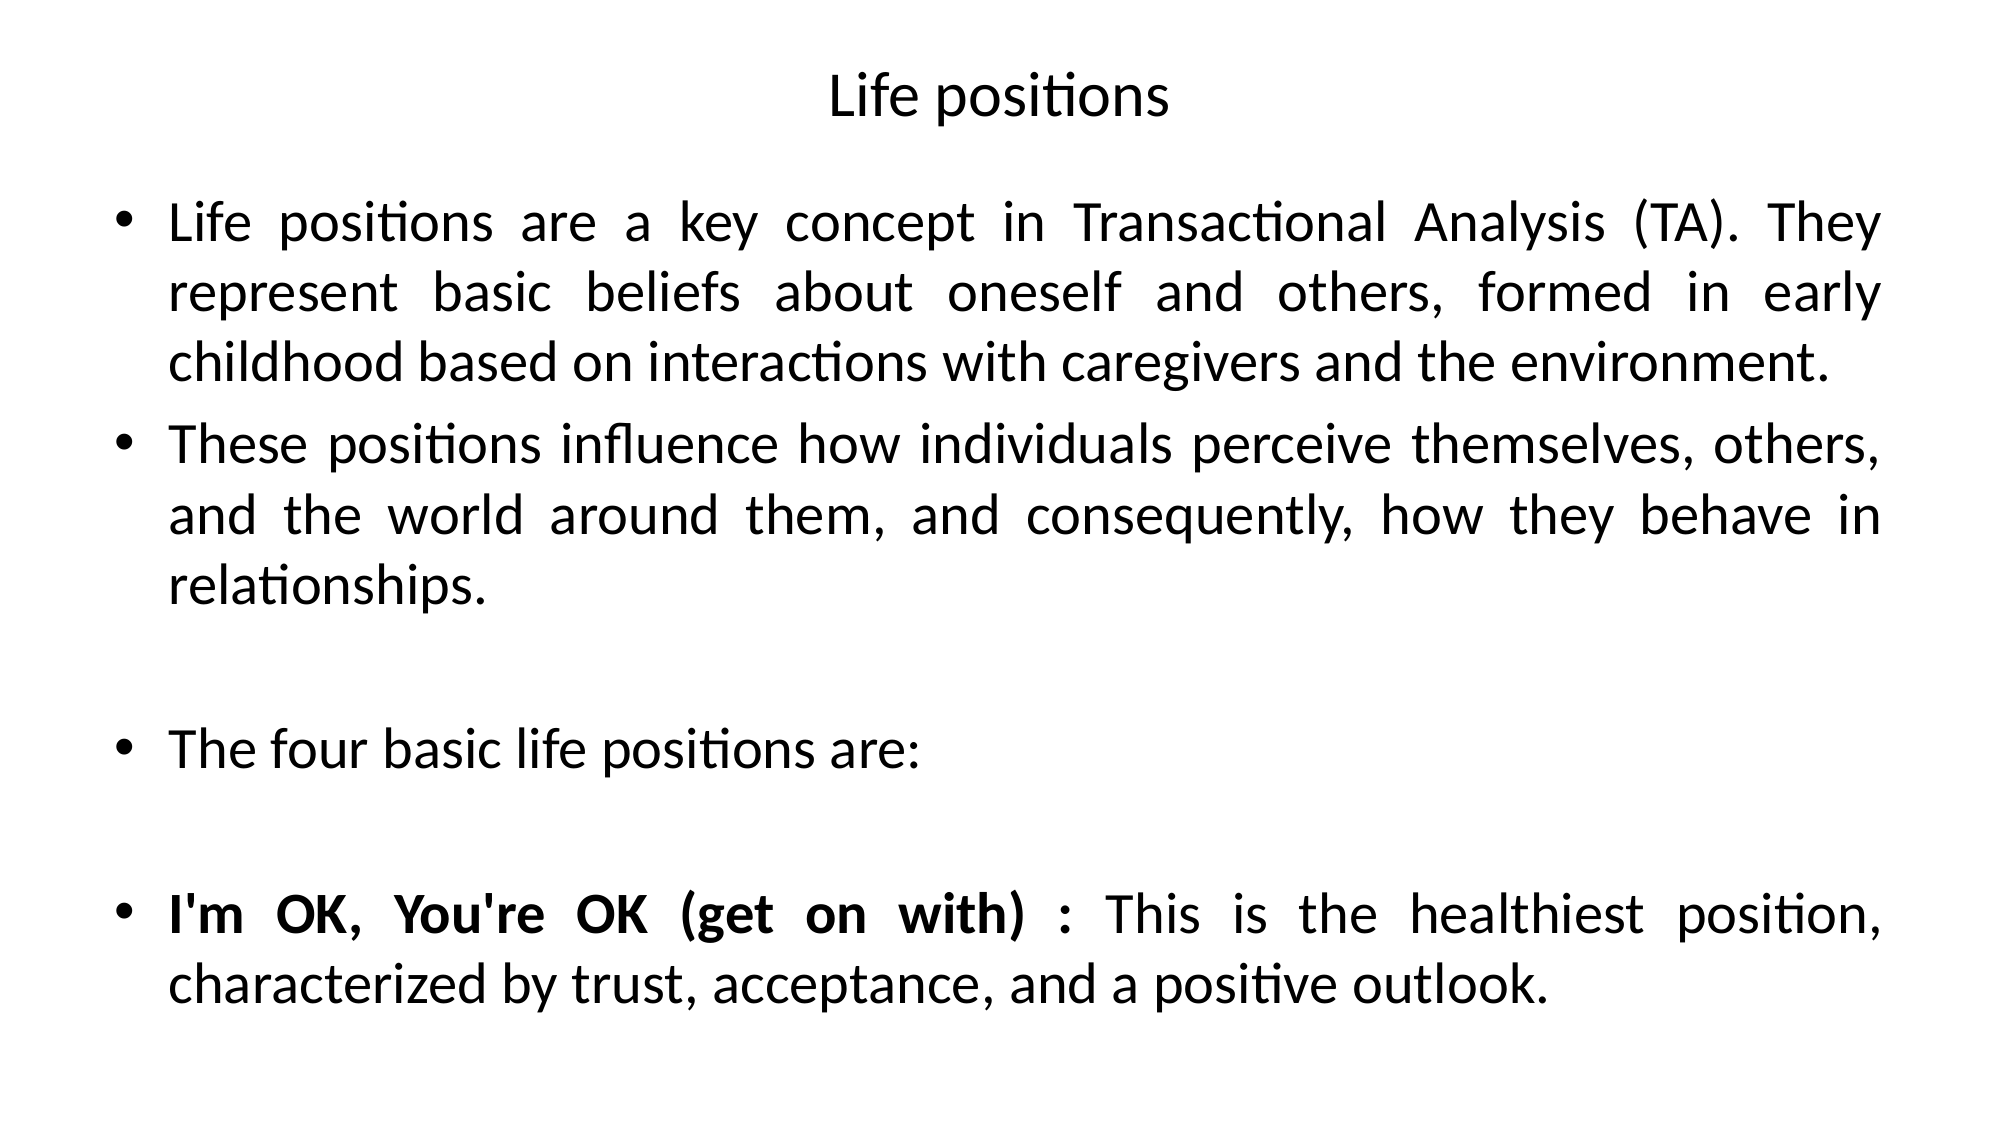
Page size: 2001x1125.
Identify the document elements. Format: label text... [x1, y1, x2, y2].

title Life positions [99, 45, 1900, 138]
list Life positions are a key concept in Transactional Analysis (TA). They represent basic beliefs about oneself and others, formed in early childhood based on interactions with caregivers and the environment. These positions influence how individuals perceive themselves, others, and the world around them, and consequently, how they behave in relationships. The four basic life positions are: I'm OK, You're OK (get on with) : This is the healthiest position, characterized by trust, acceptance, and a positive outlook. [99, 174, 1900, 1038]
